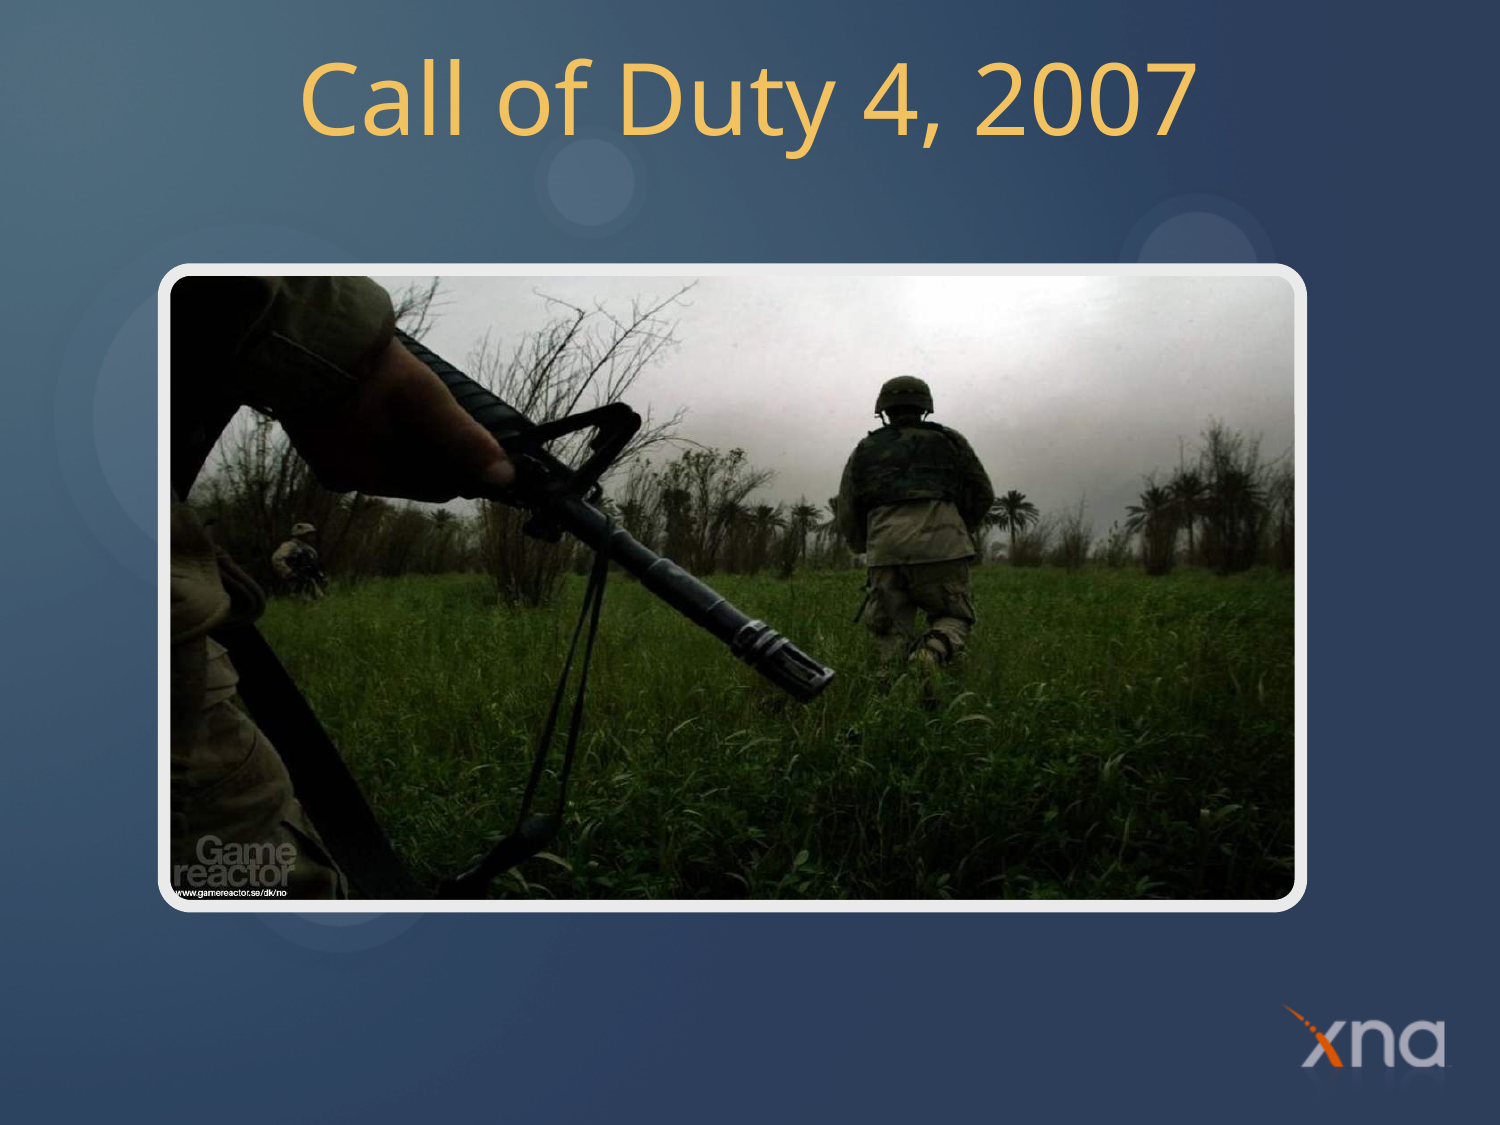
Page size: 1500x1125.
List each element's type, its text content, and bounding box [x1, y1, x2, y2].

picture [0, 0, 1500, 1125]
title Call of Duty 4, 2007 [74, 1, 1426, 190]
